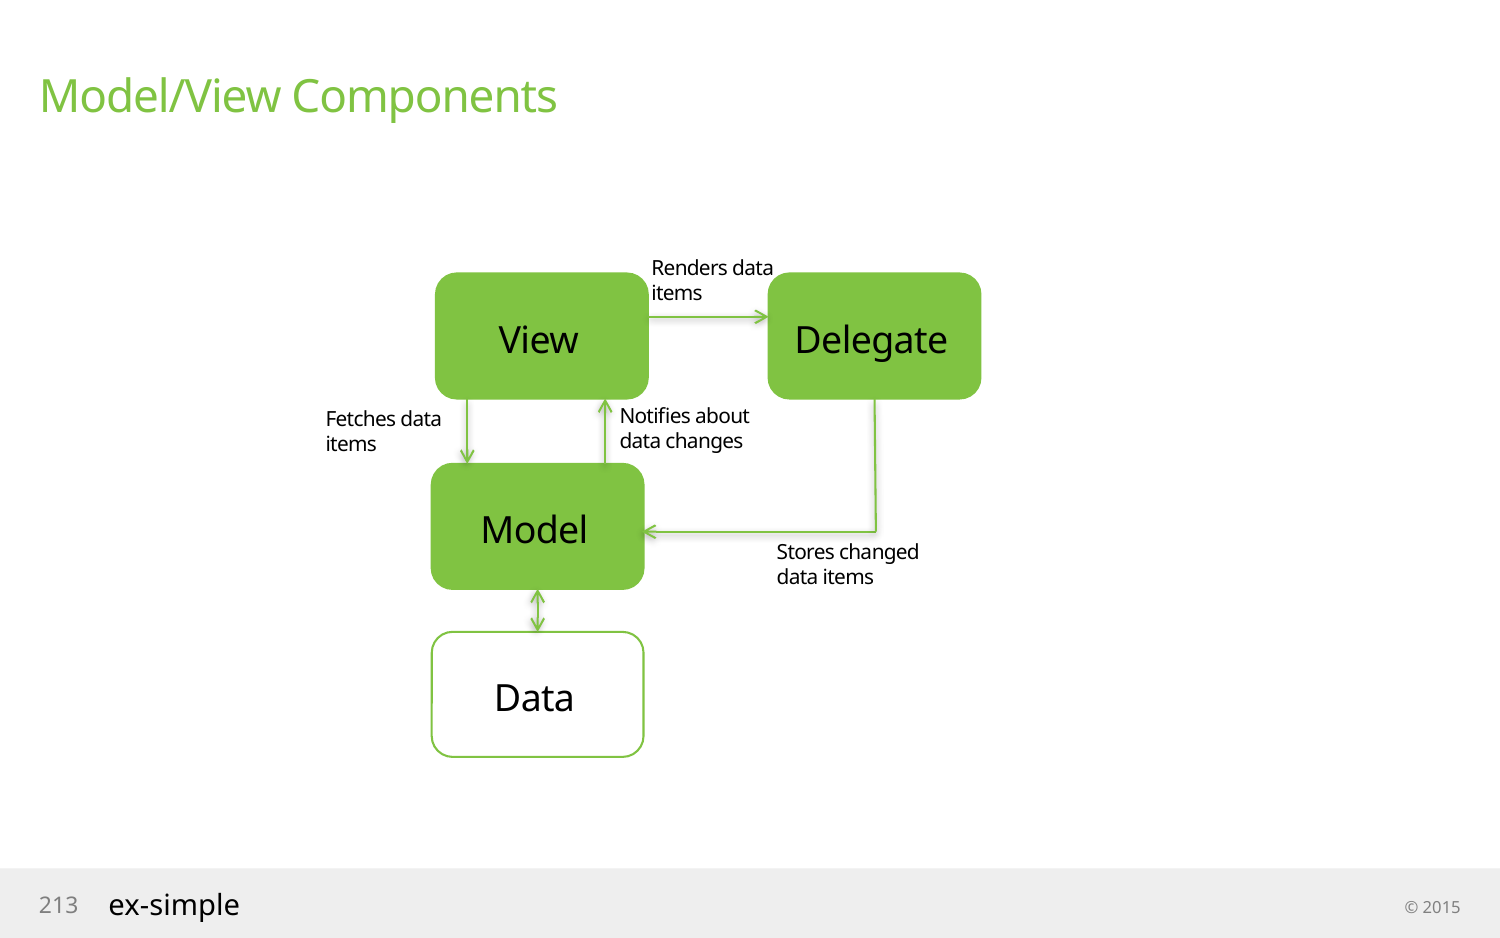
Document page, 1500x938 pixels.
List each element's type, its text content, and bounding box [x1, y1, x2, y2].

text_box Stores changed data items [776, 538, 946, 589]
slide_number 213 [39, 892, 410, 921]
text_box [435, 273, 648, 399]
text_box Renders data items [651, 254, 821, 305]
footer © 2015 [1188, 896, 1461, 917]
text_box Fetches data items [325, 406, 454, 457]
text_box Notifies about data changes [619, 403, 789, 454]
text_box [768, 273, 981, 399]
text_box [431, 631, 644, 758]
text_box ex-simple [93, 894, 795, 927]
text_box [431, 463, 644, 590]
title Model/View Components [39, 66, 1052, 195]
